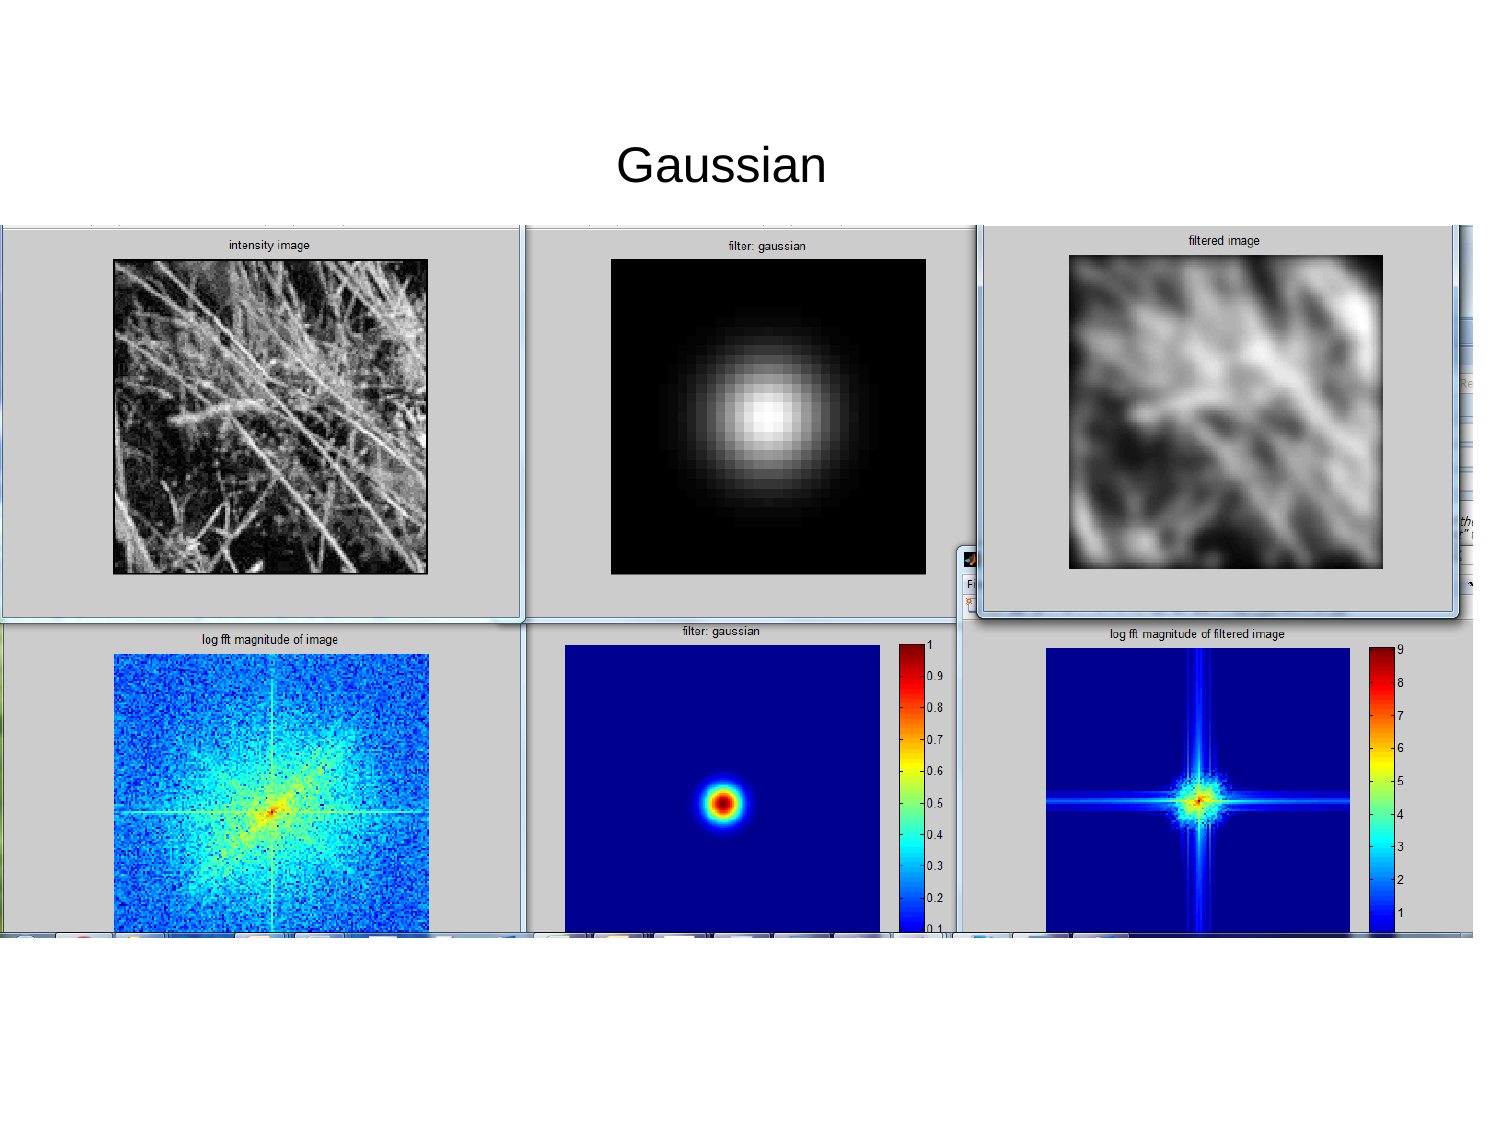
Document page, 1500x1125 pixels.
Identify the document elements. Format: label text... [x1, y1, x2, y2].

picture [0, 224, 1474, 938]
text_box Gaussian [601, 124, 843, 200]
